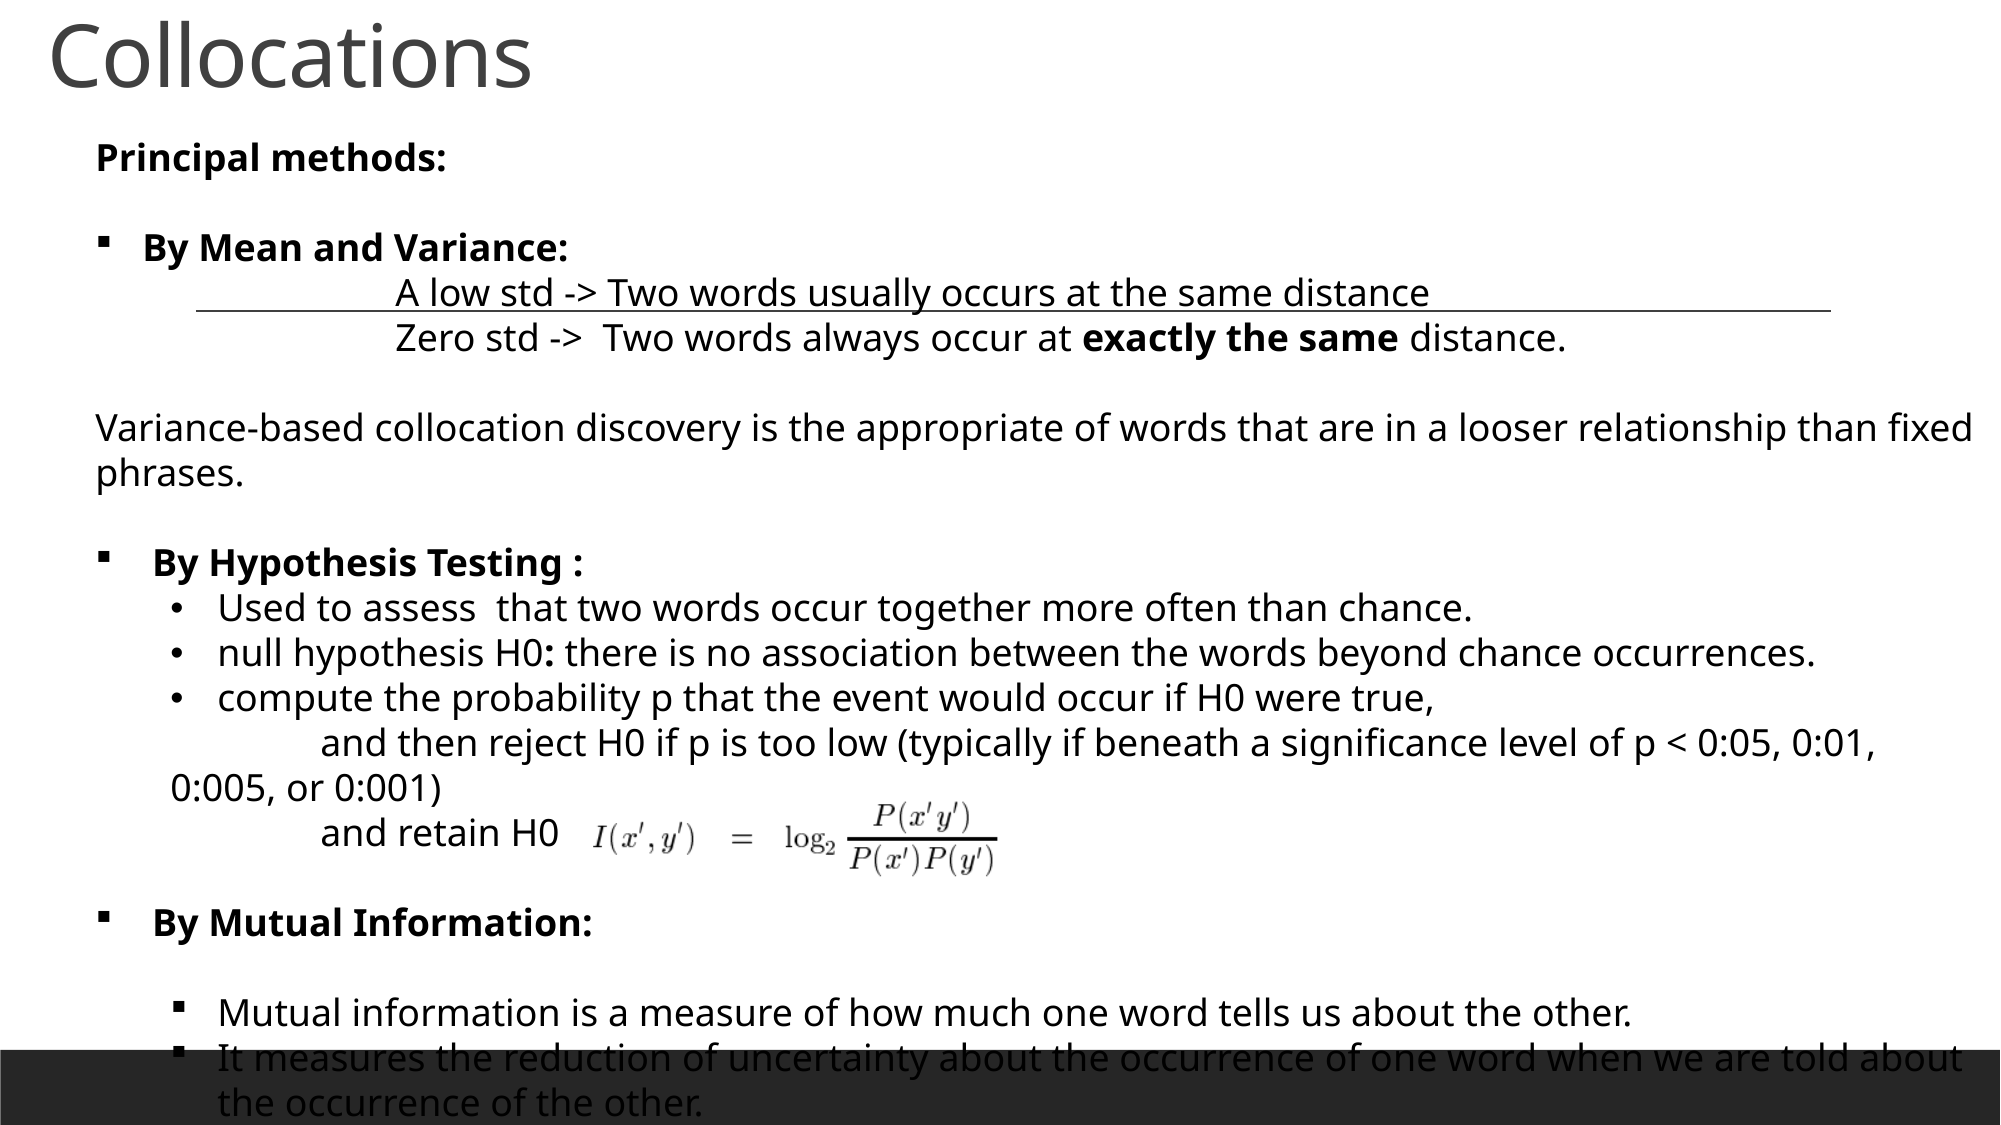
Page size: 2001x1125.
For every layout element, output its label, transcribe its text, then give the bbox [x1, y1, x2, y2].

title Collocations [32, 4, 651, 115]
text_box Principal methods: By Mean and Variance: A low std -> Two words usually occurs at the same distance Zero std -> Two words always occur at exactly the same distance. Variance-based collocation discovery is the appropriate of words that are in a looser relationship than fixed phrases. By Hypothesis Testing : Used to assess that two words occur together more often than chance. null hypothesis H0: there is no association between the words beyond chance occurrences. compute the probability p that the event would occur if H0 were true, and then reject H0 if p is too low (typically if beneath a significance level of p < 0:05, 0:01, 0:005, or 0:001) and retain H0 as possible otherwise By Mutual Information: Mutual information is a measure of how much one word tells us about the other. It measures the reduction of uncertainty about the occurrence of one word when we are told about the occurrence of the other. [80, 127, 2000, 1125]
picture [561, 797, 1021, 889]
